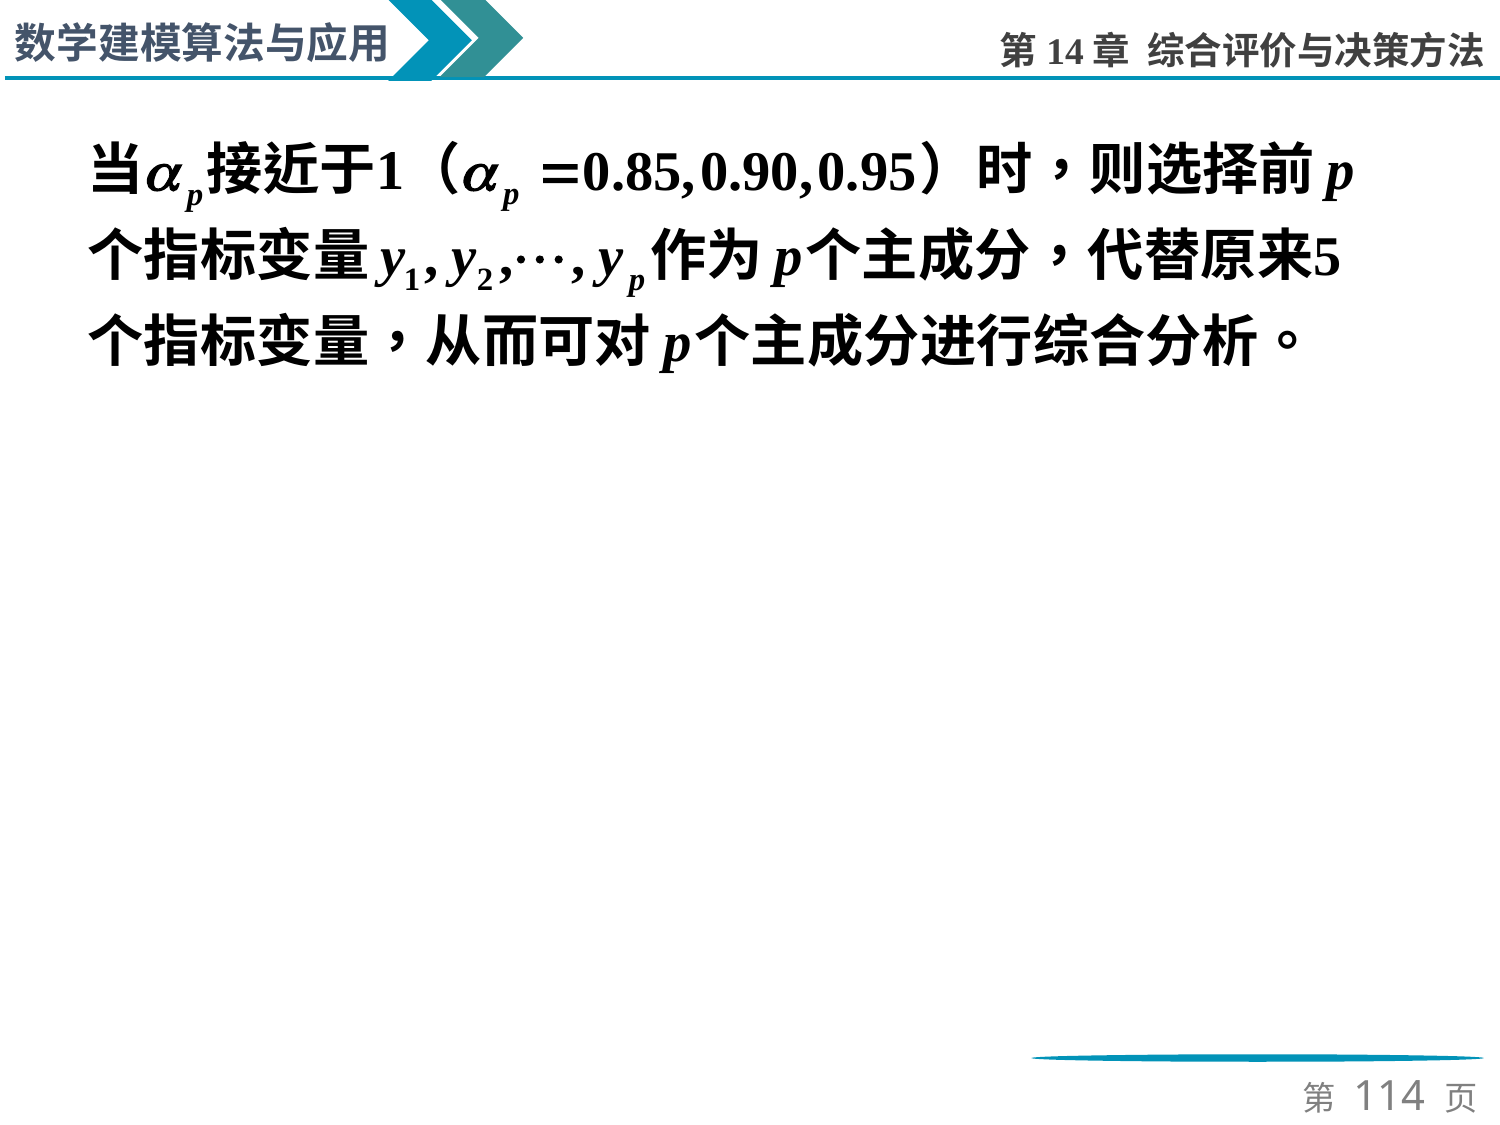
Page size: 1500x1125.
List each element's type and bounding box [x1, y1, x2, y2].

text_box [87, 131, 1377, 594]
